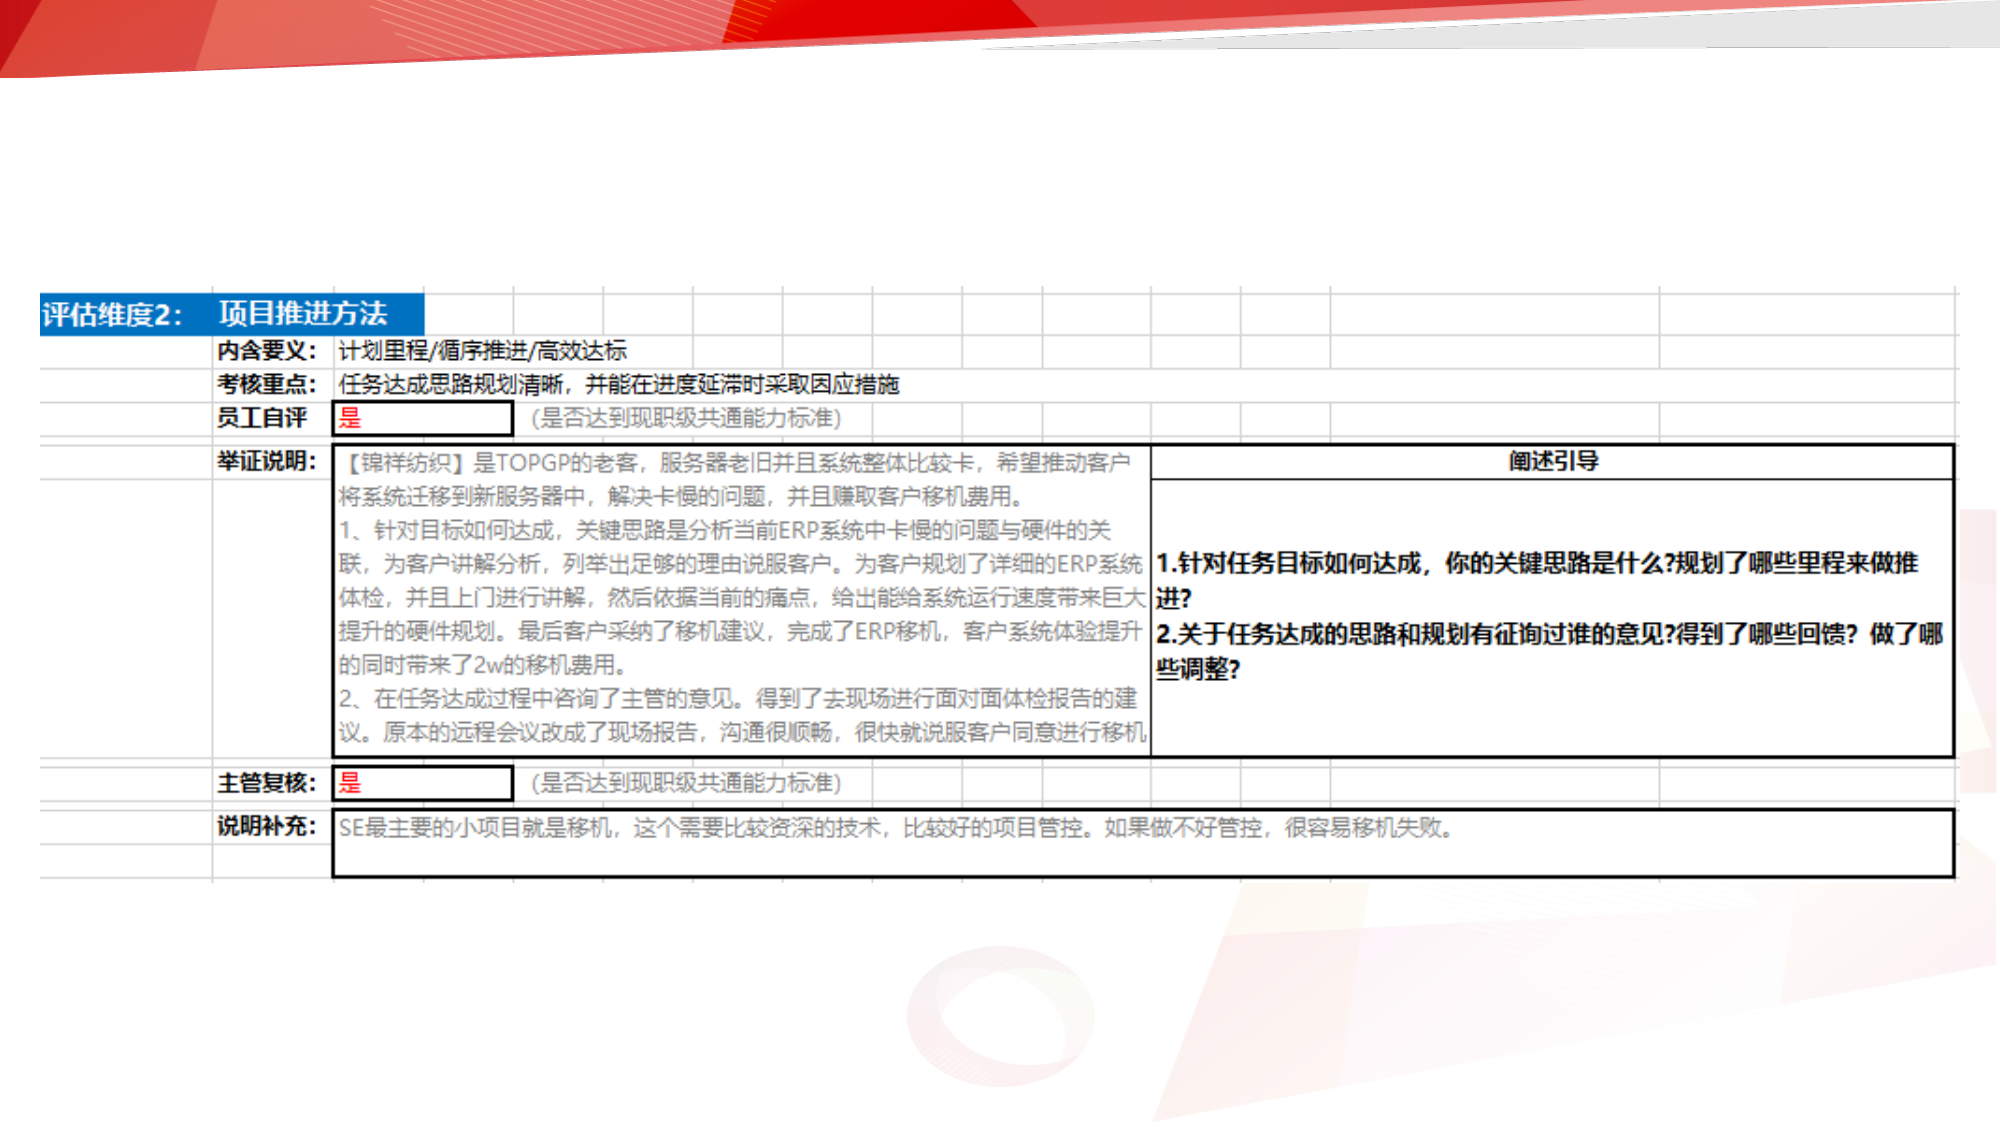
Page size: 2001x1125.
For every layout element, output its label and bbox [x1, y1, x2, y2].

picture [0, 0, 2000, 78]
picture [40, 286, 1998, 1125]
